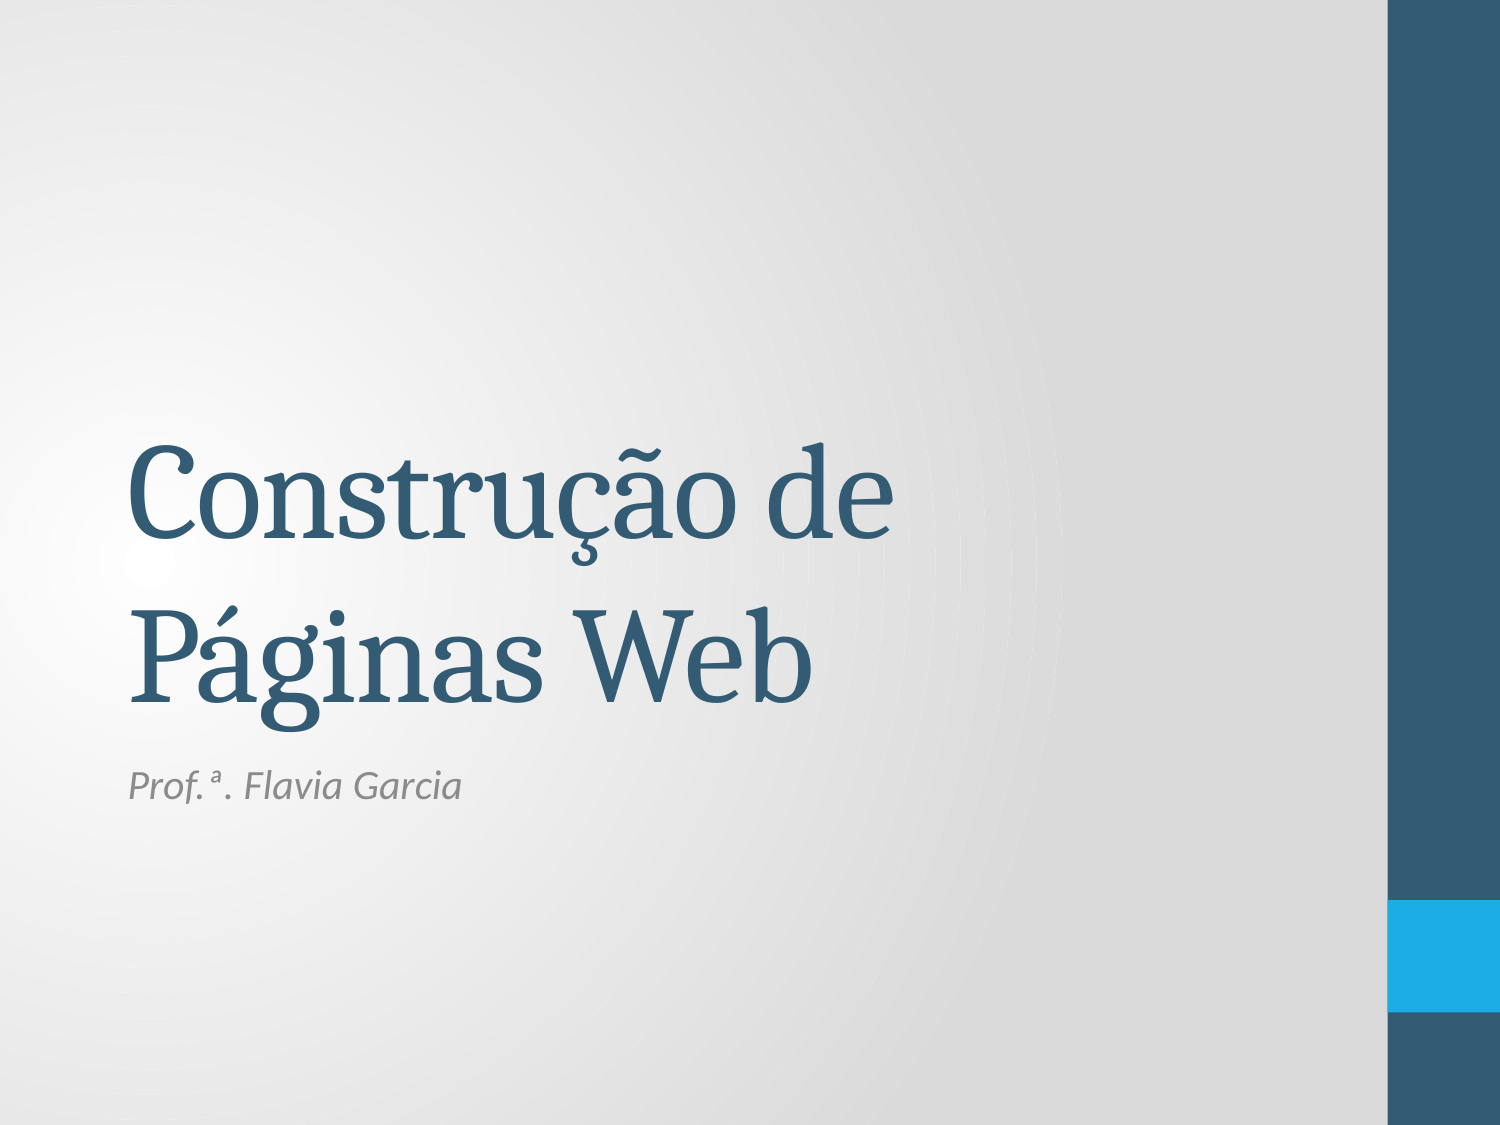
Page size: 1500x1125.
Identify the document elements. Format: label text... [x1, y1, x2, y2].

title Construção de Páginas Web [112, 312, 1350, 738]
subtitle Prof.ª. Flavia Garcia [112, 750, 1173, 925]
